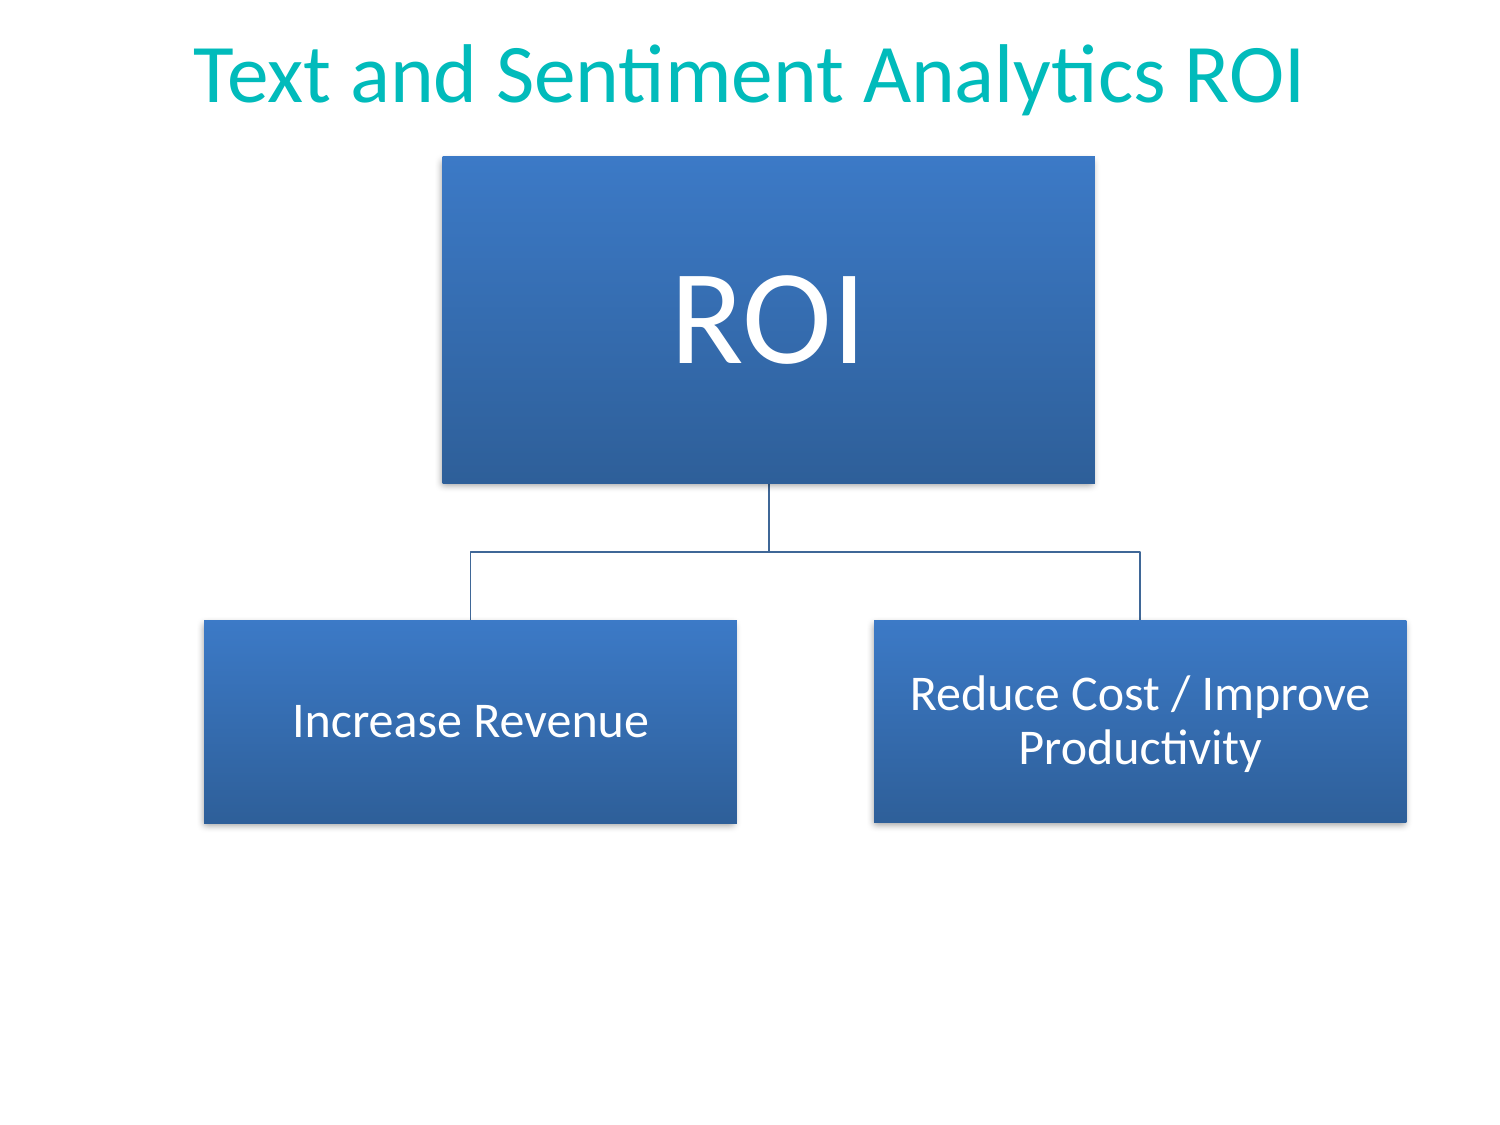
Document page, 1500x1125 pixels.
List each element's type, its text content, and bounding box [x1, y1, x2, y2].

title Text and Sentiment Analytics ROI [0, 0, 1500, 138]
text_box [186, 156, 1425, 824]
